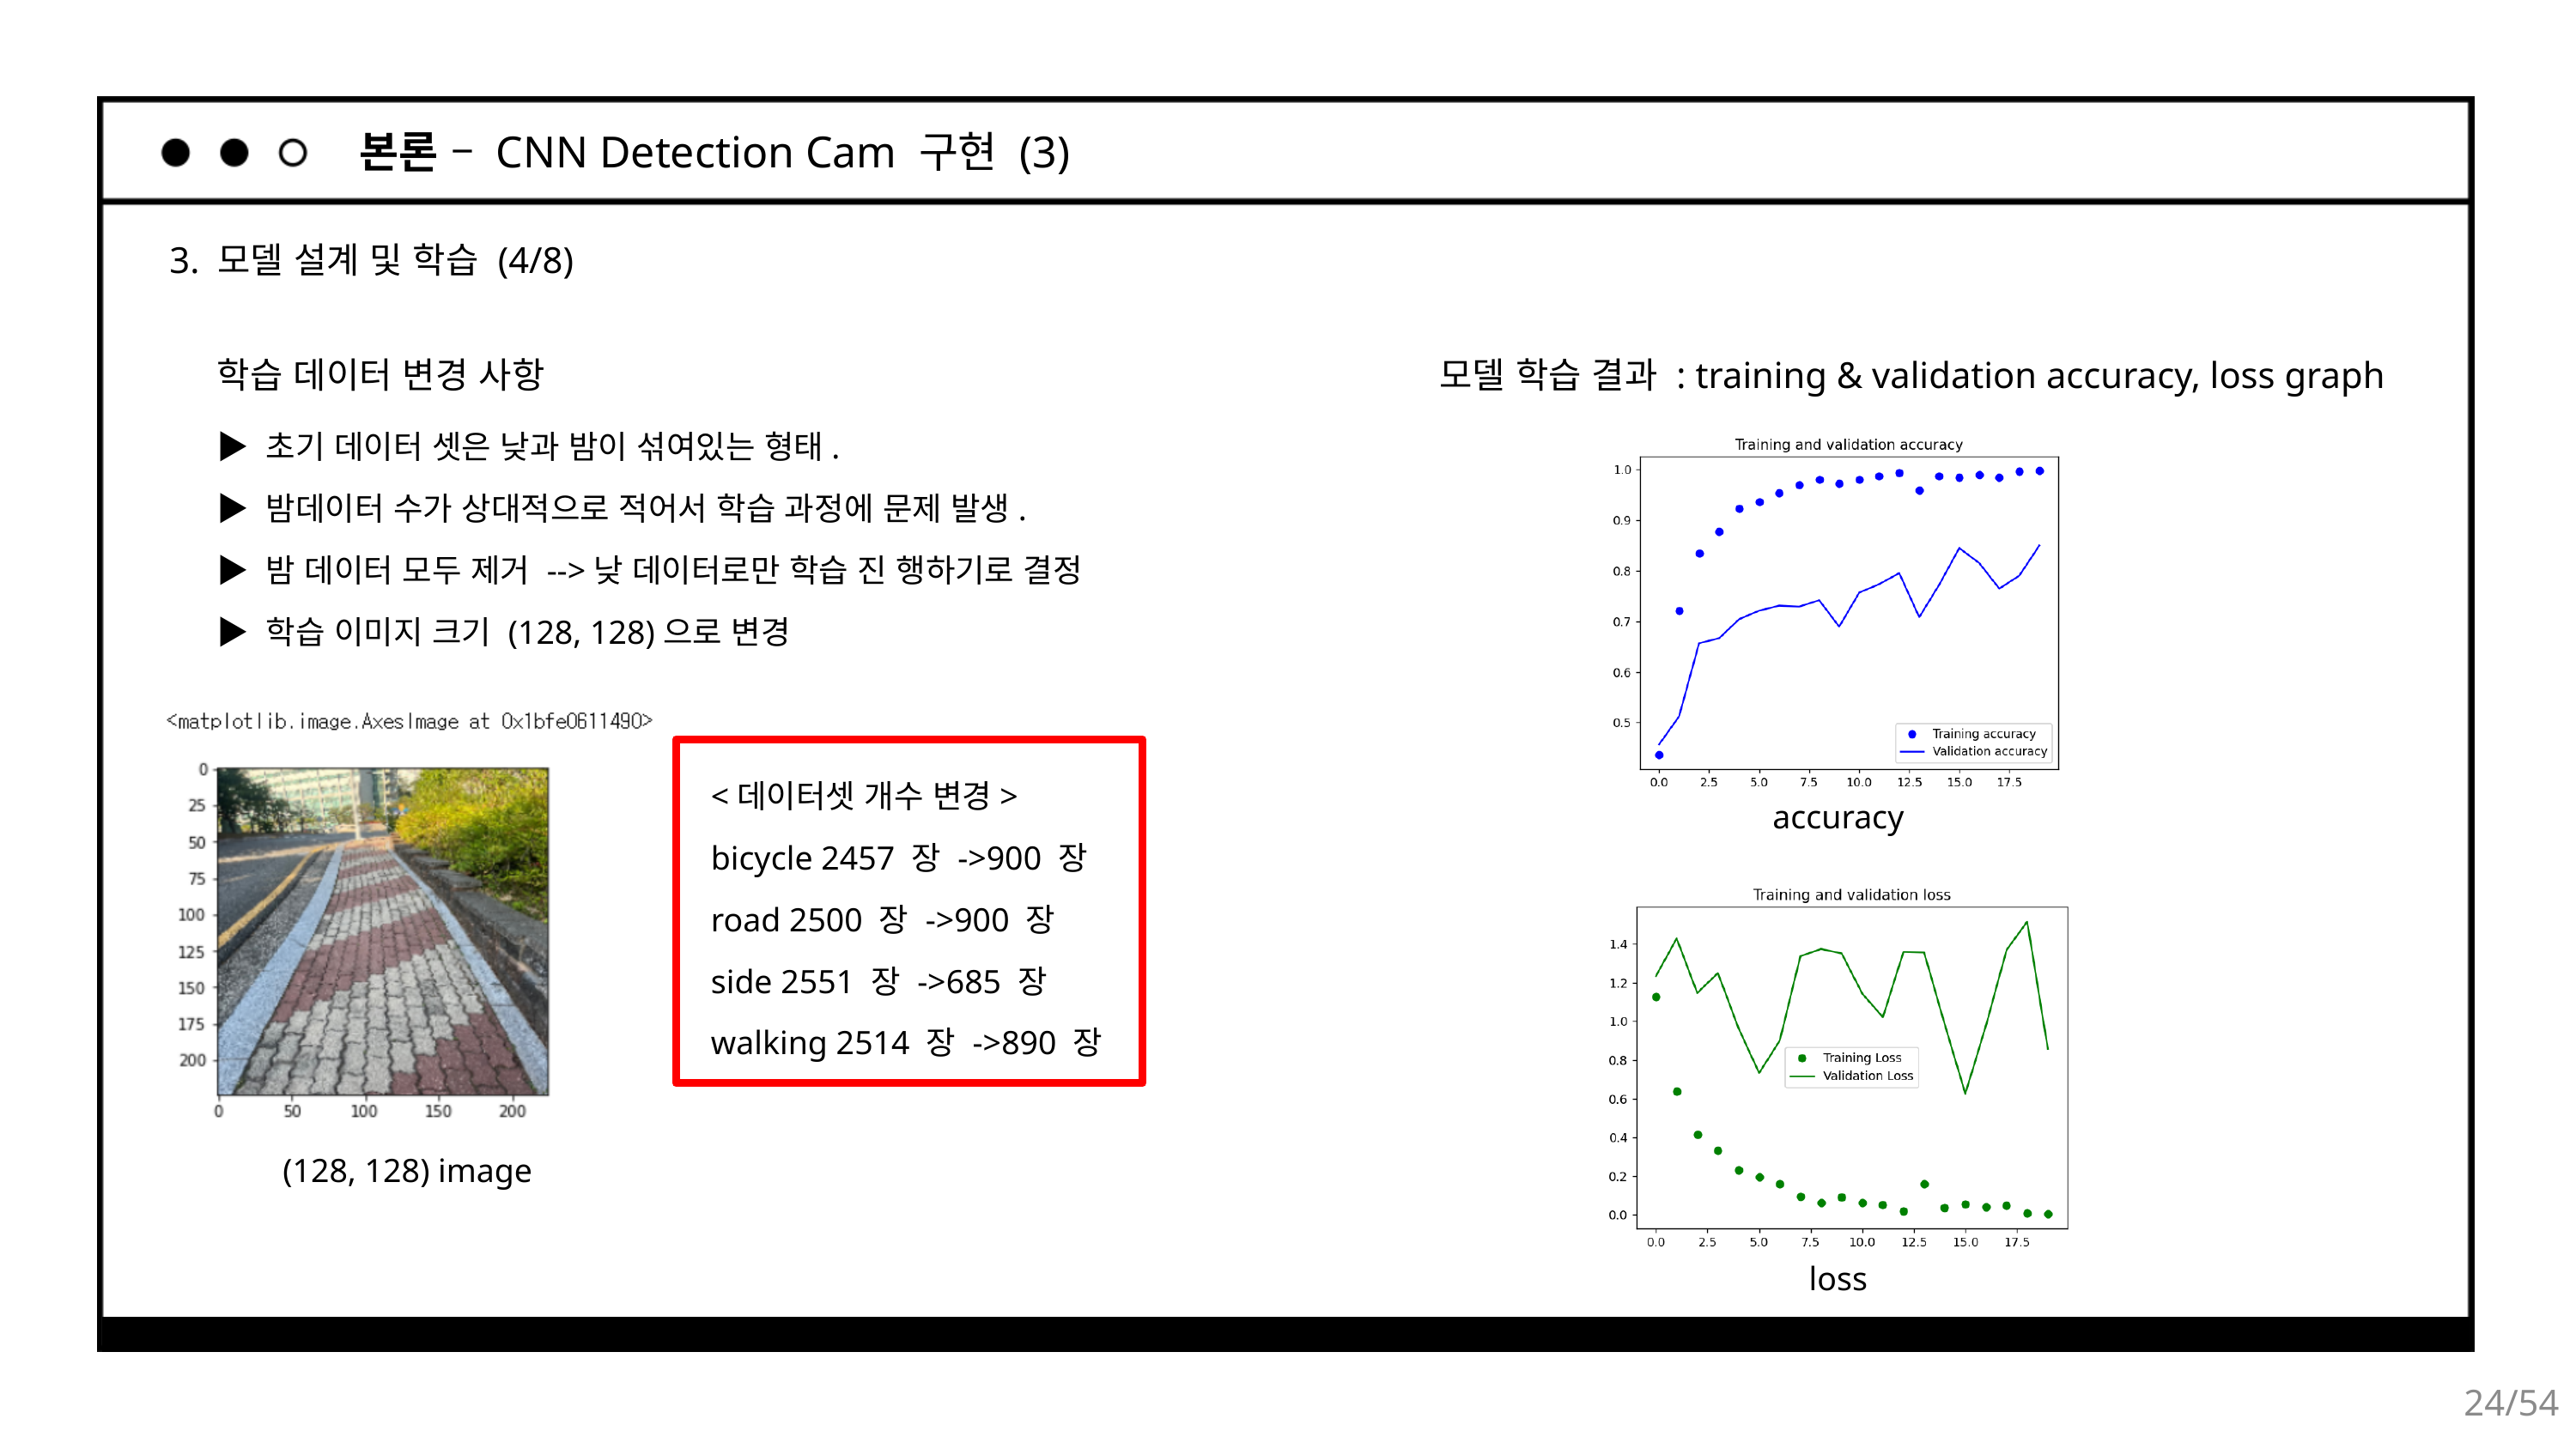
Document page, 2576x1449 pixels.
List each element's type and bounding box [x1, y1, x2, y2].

text_box [96, 96, 2475, 1352]
picture [1610, 432, 2068, 796]
picture [1605, 885, 2072, 1249]
text_box [102, 1316, 2471, 1352]
picture [161, 701, 655, 1125]
